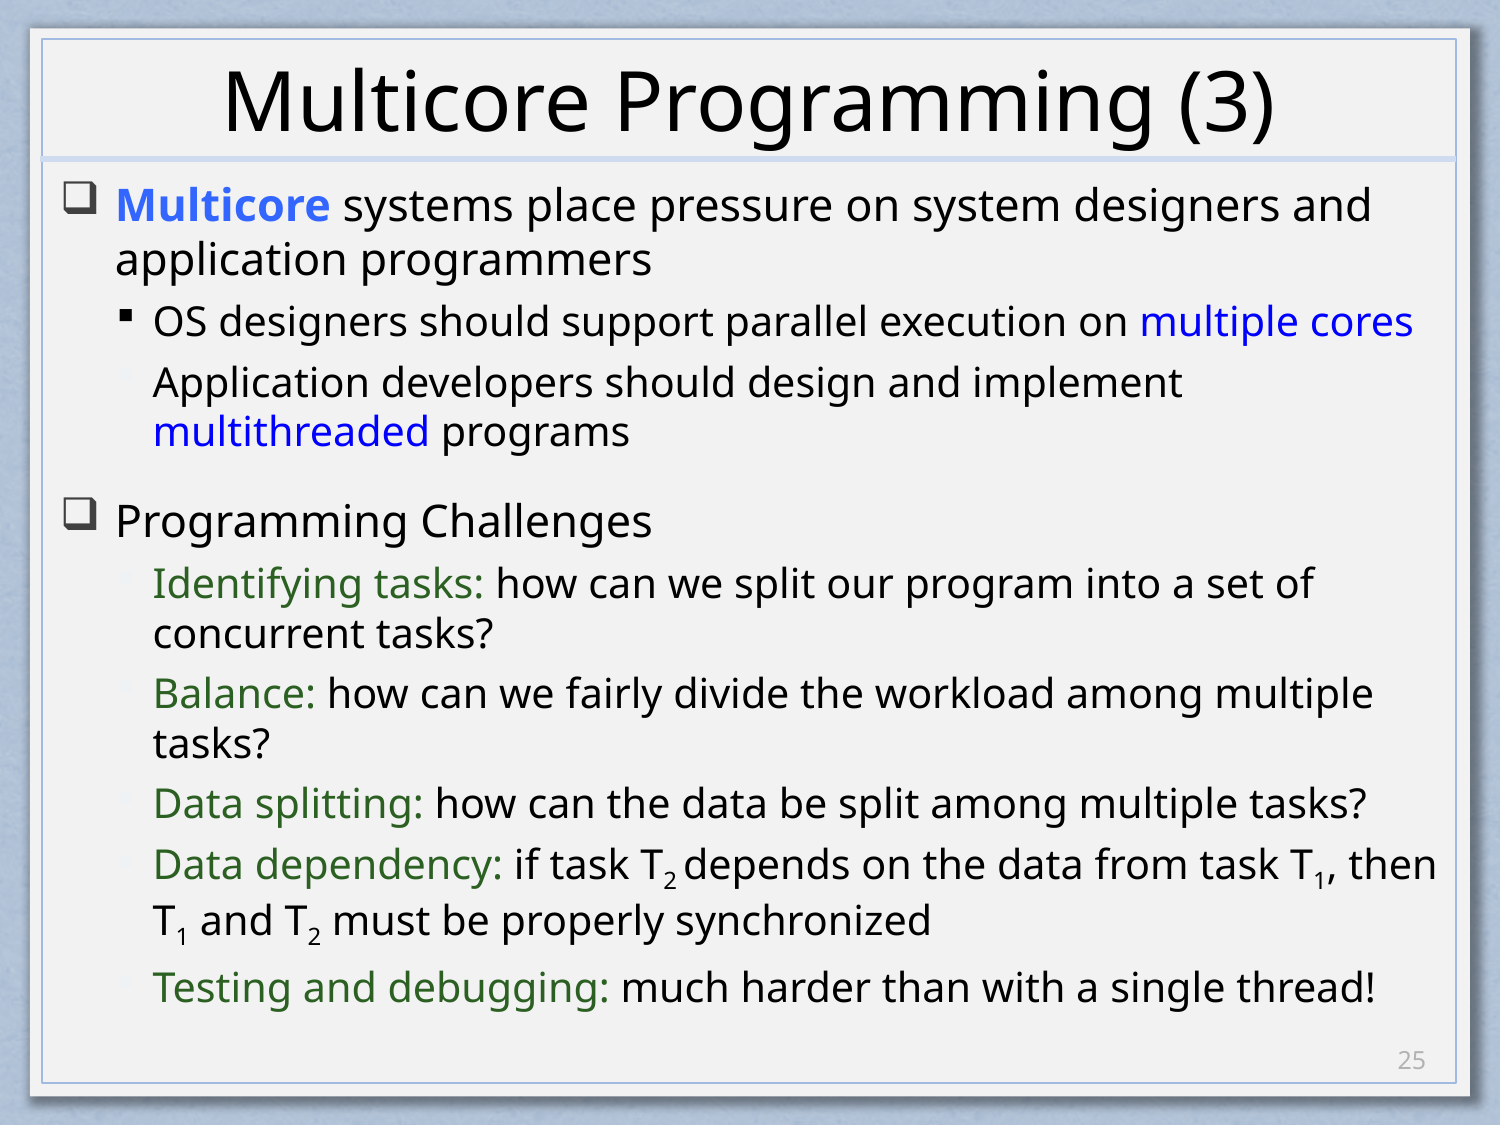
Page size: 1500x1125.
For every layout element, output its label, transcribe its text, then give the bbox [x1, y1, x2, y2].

slide_number 24 [1367, 1045, 1457, 1079]
list Multicore systems place pressure on system designers and application programmers OS designers should support parallel execution on multiple cores Application developers should design and implement multithreaded programs Programming Challenges Identifying tasks: how can we split our program into a set of concurrent tasks? Balance: how can we fairly divide the workload among multiple tasks? Data splitting: how can the data be split among multiple tasks? Data dependency: if task T2 depends on the data from task T1, then T1 and T2 must be properly synchronized Testing and debugging: much harder than with a single thread! [45, 168, 1455, 1037]
title Multicore Programming (3) [41, 40, 1457, 157]
